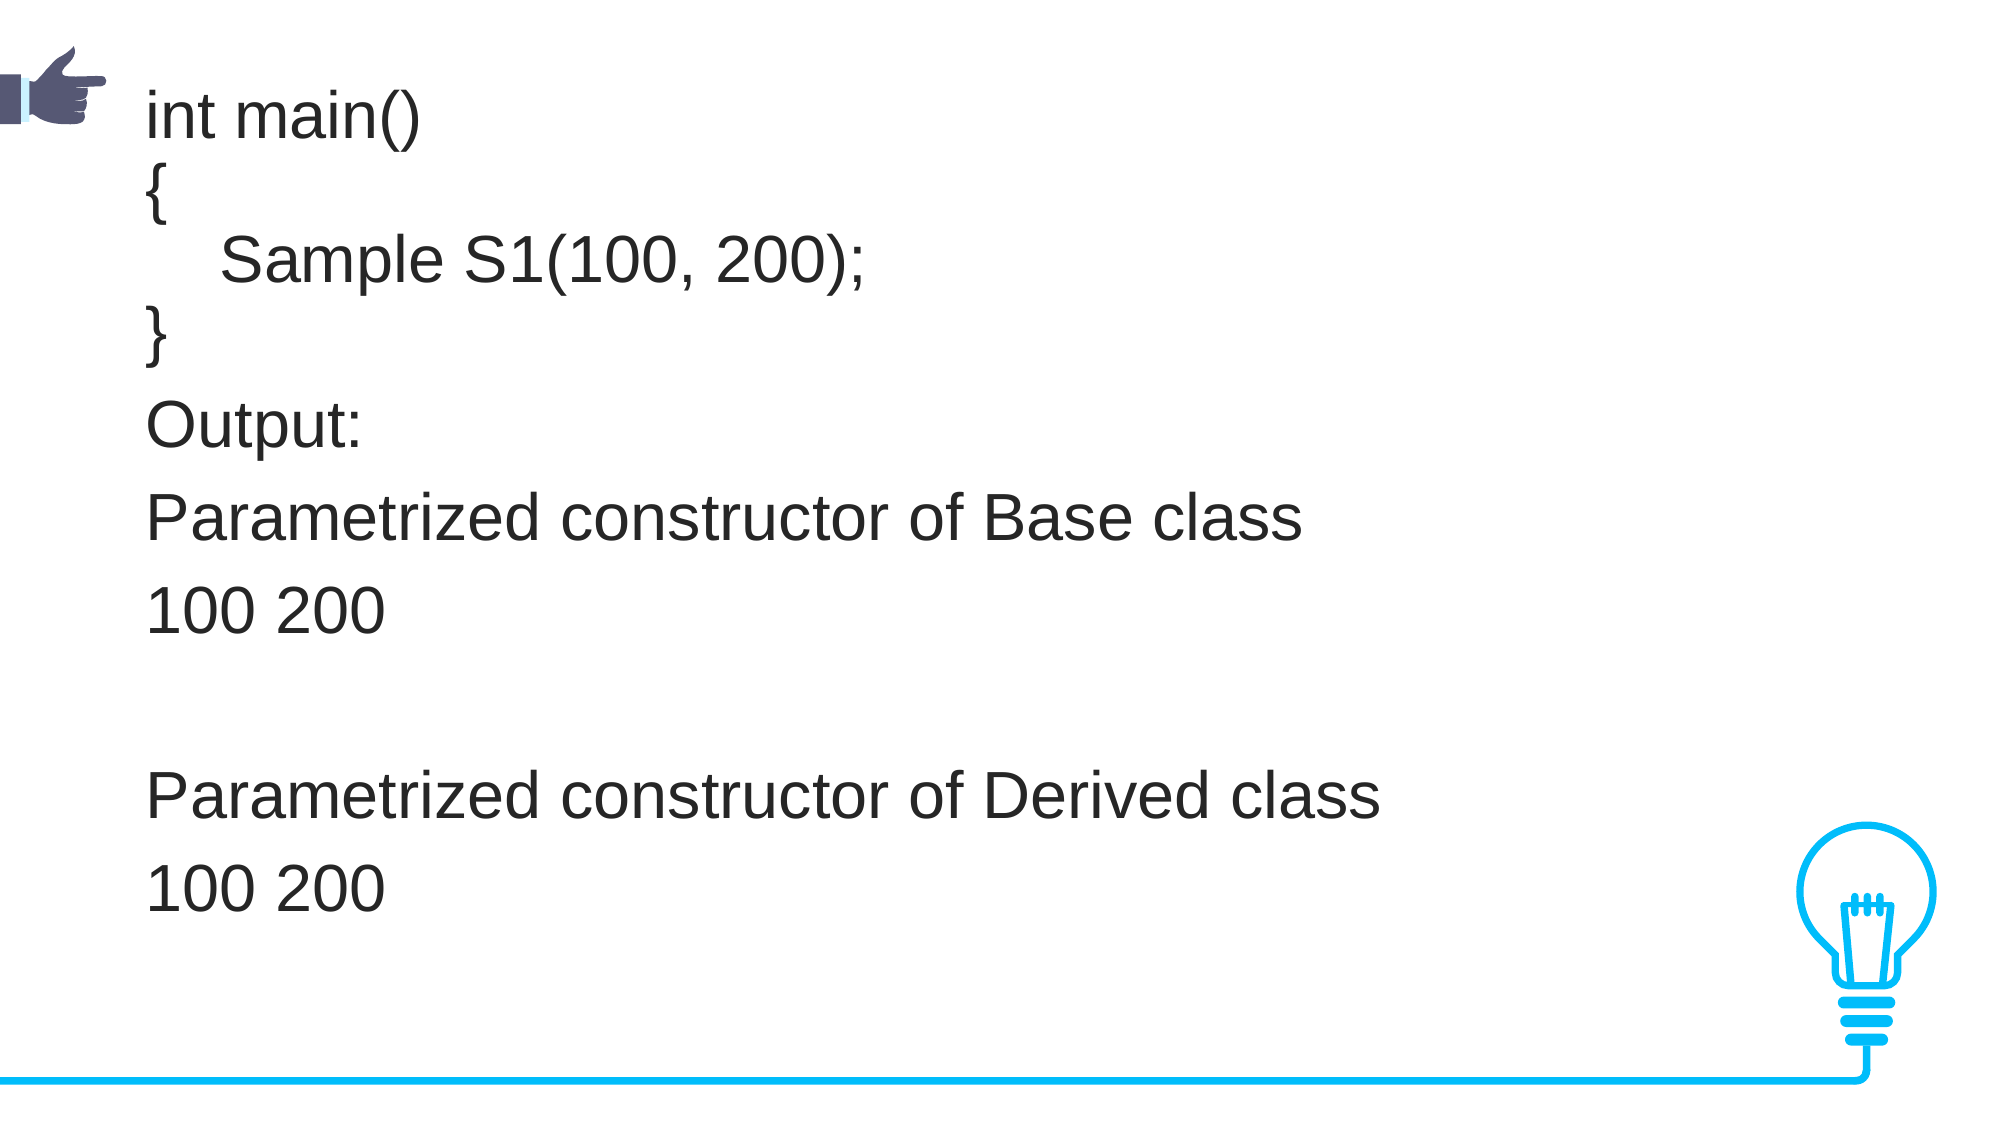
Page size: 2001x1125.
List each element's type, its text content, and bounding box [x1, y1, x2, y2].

list int main() { Sample S1(100, 200); } Output: Parametrized constructor of Base class 100 200 Parametrized constructor of Derived class 100 200 [130, 46, 1927, 962]
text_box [0, 46, 107, 125]
